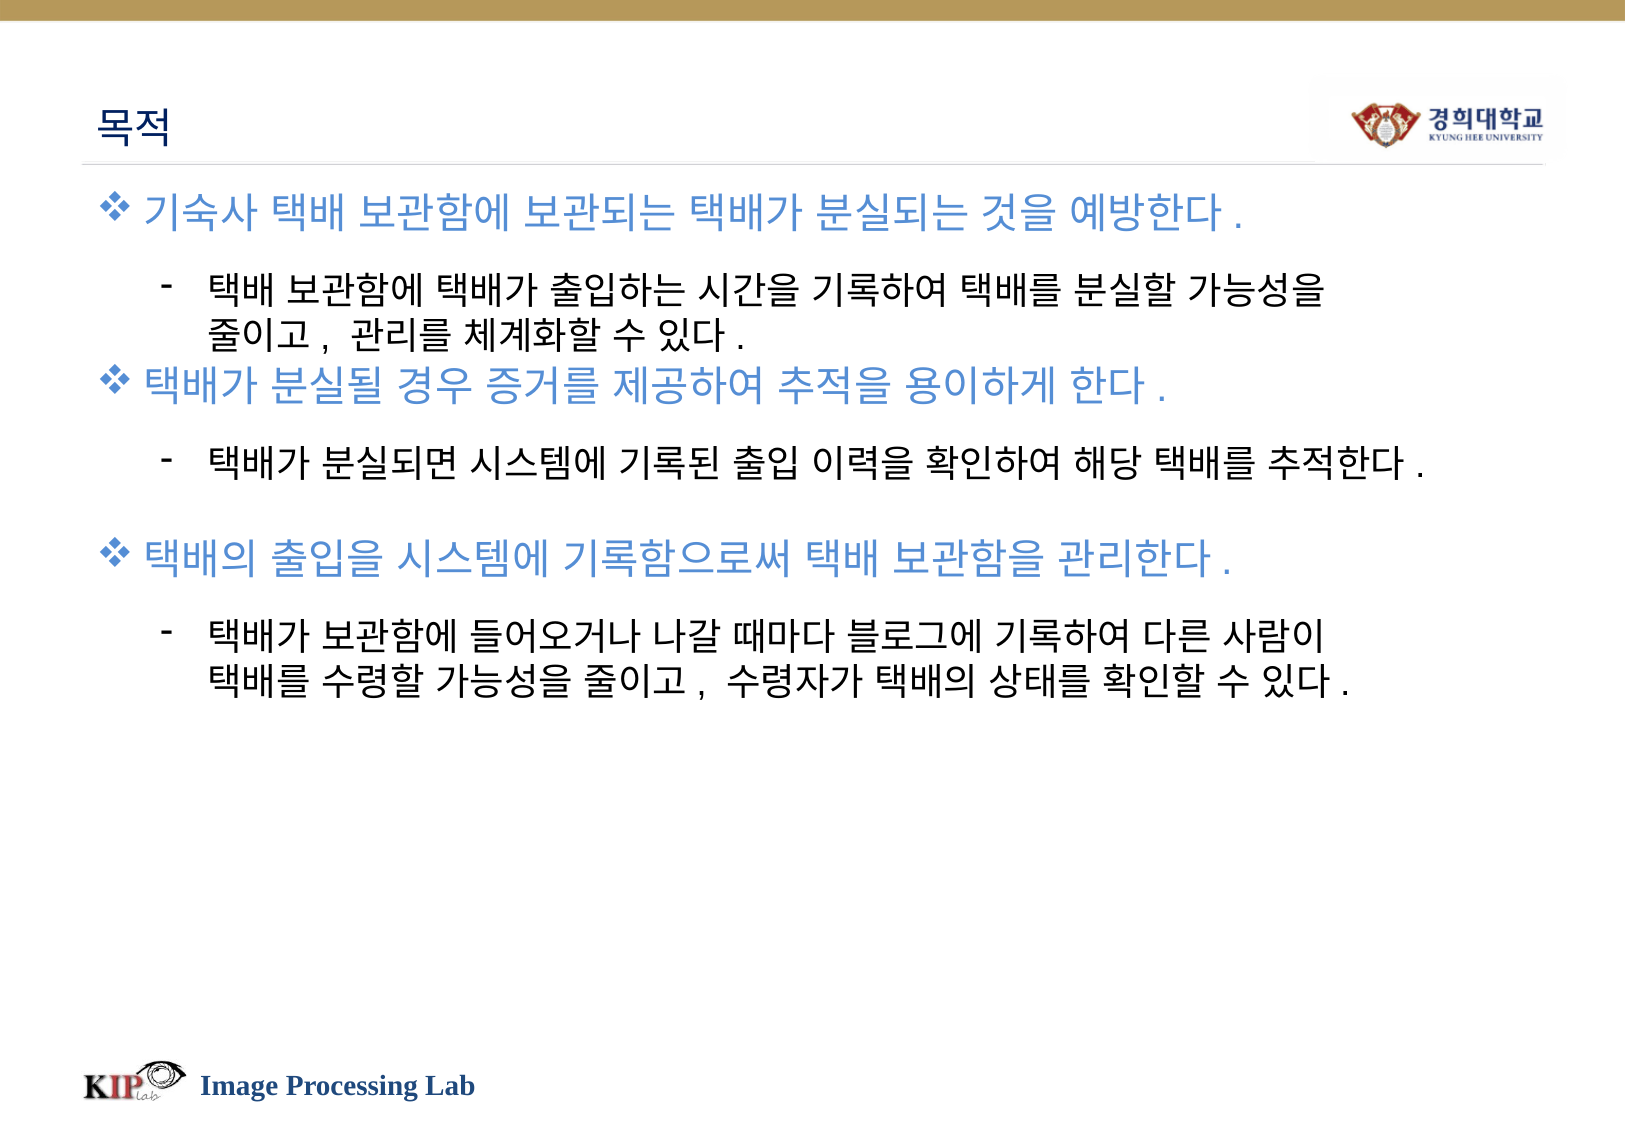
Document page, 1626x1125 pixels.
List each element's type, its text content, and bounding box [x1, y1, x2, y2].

text_box 택배가 분실될 경우 증거를 제공하여 추적을 용이하게 한다. 택배가 분실되면 시스템에 기록된 출입 이력을 확인하여 해당 택배를 추적한다. [94, 357, 1420, 485]
text_box Image Processing Lab [198, 1064, 478, 1102]
title 목적 [94, 100, 274, 184]
picture [0, 0, 1625, 1125]
text_box 기숙사 택배 보관함에 보관되는 택배가 분실되는 것을 예방한다. 택배 보관함에 택배가 출입하는 시간을 기록하여 택배를 분실할 가능성을 줄이고, 관리를 체계화할 수 있다. [94, 184, 1420, 357]
text_box 택배의 출입을 시스템에 기록함으로써 택배 보관함을 관리한다. 택배가 보관함에 들어오거나 나갈 때마다 블로그에 기록하여 다른 사람이 택배를 수령할 가능성을 줄이고, 수령자가 택배의 상태를 확인할 수 있다. [94, 530, 1420, 703]
